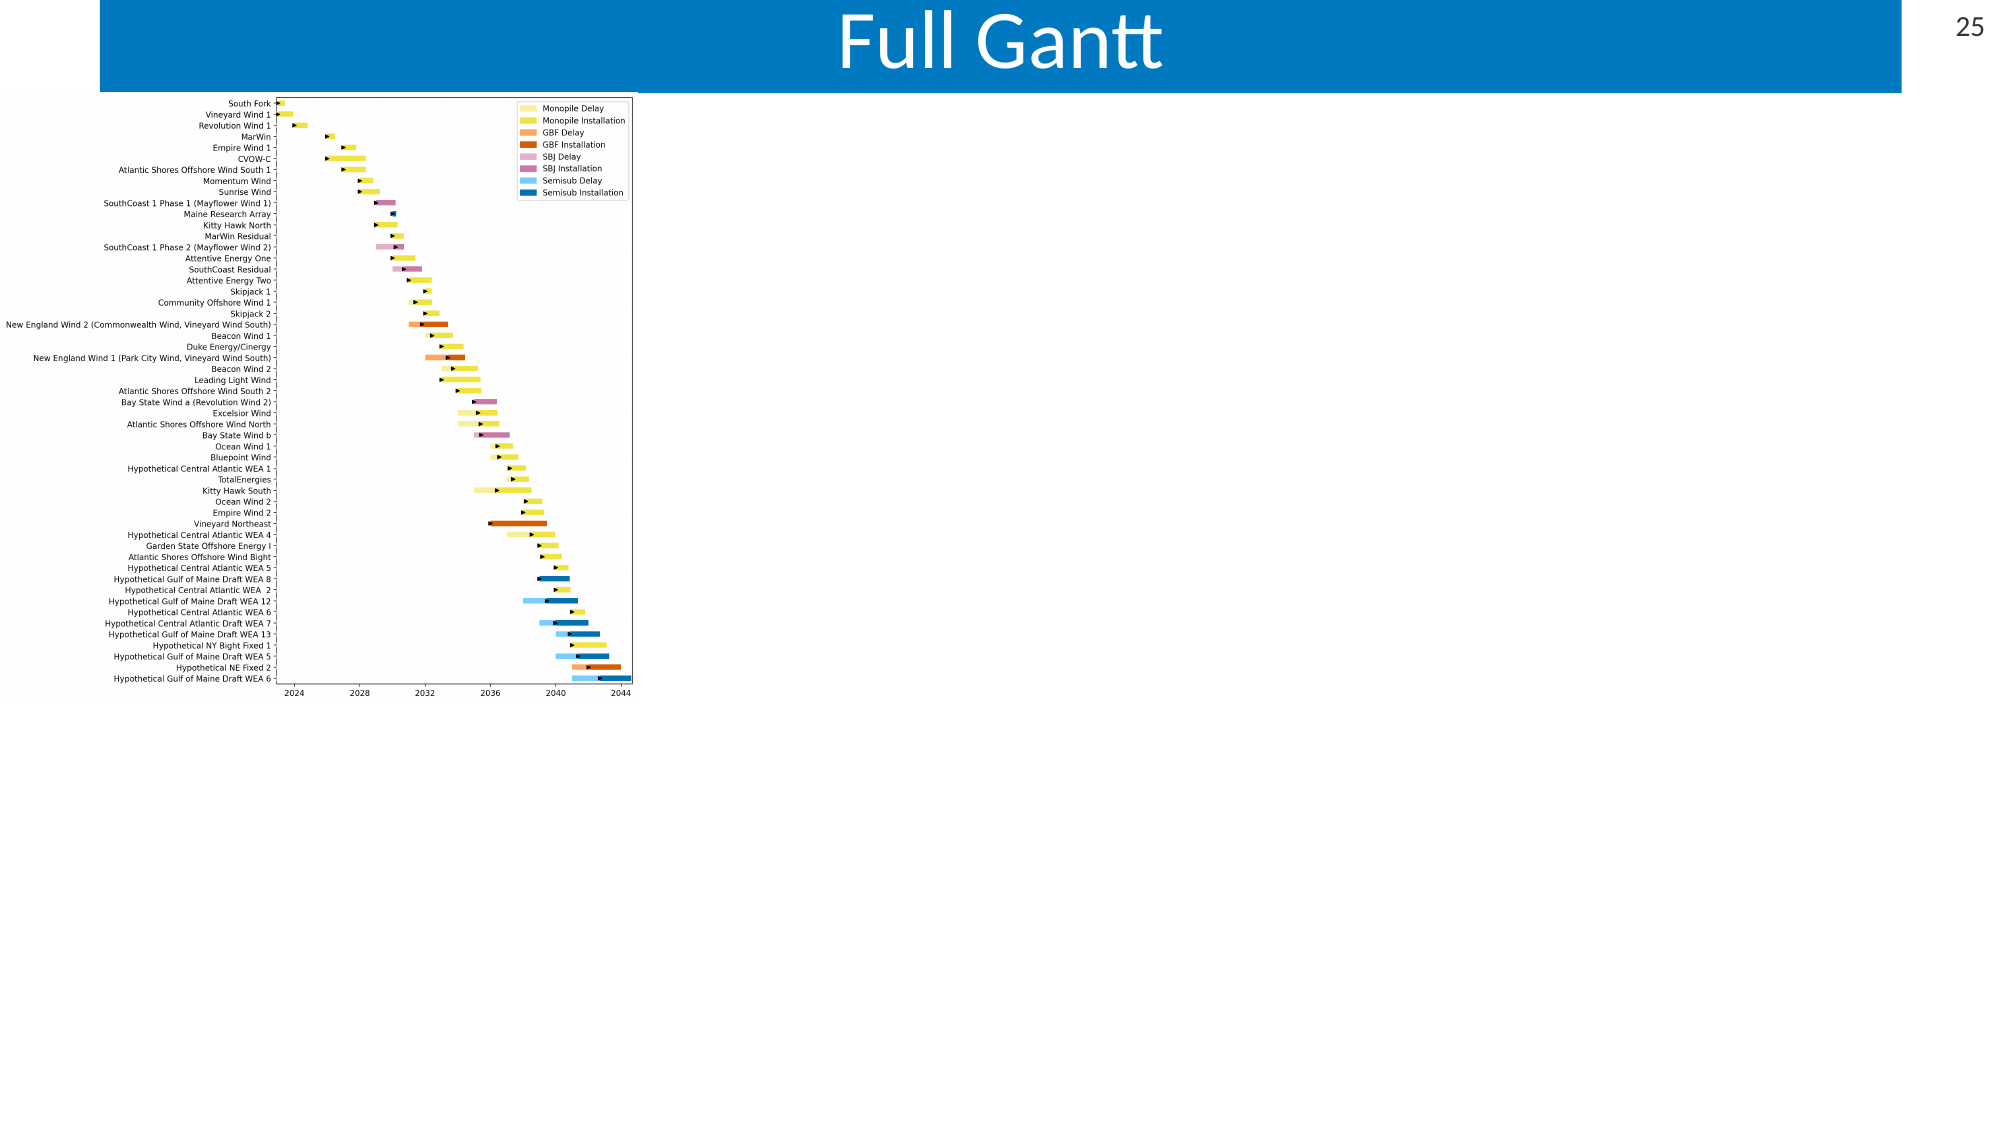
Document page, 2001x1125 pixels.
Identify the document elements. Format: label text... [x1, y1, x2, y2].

picture [0, 92, 638, 704]
title Full Gantt [99, 0, 1902, 94]
